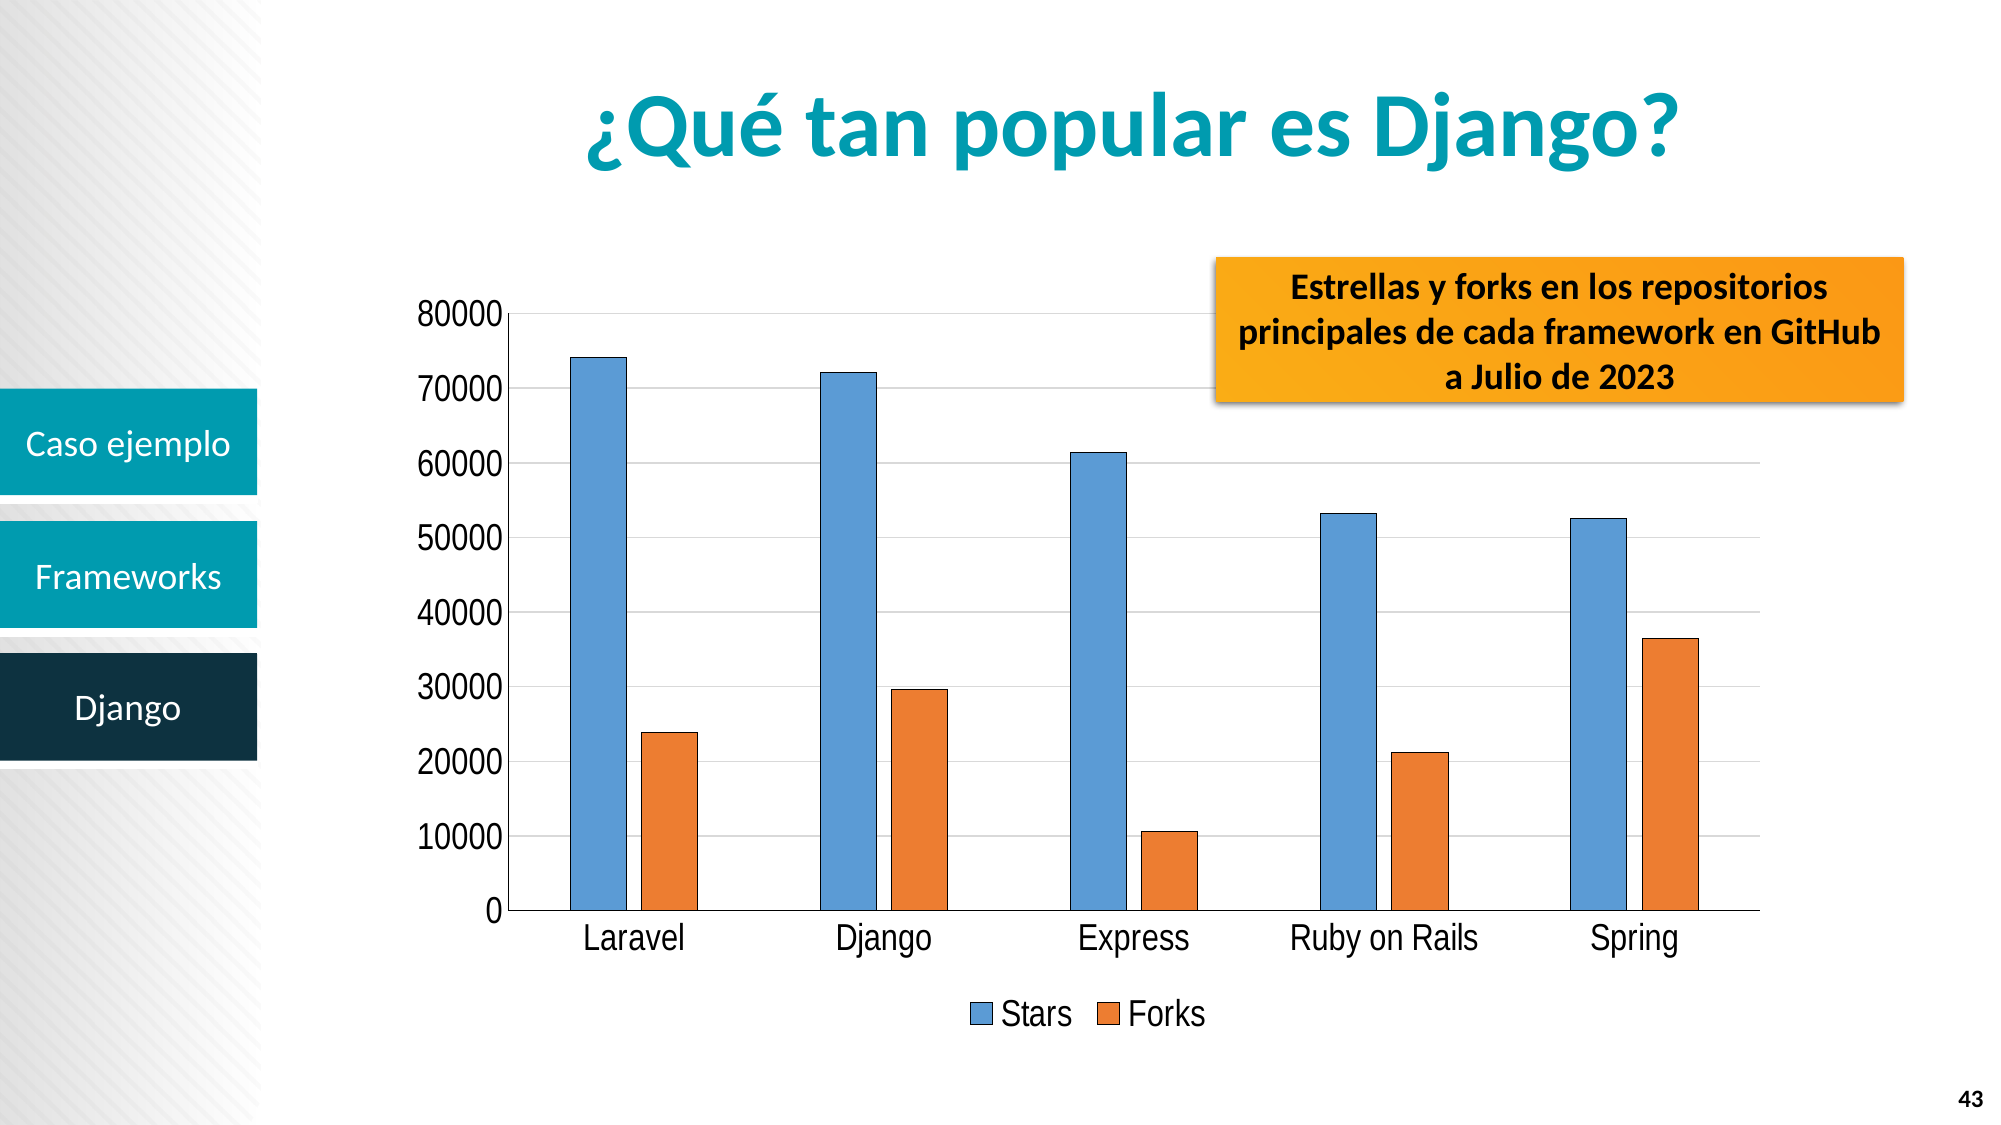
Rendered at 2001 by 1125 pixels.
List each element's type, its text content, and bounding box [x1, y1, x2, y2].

text_box Estrellas y forks en los repositorios principales de cada framework en GitHub a Julio de 2023 [1216, 257, 1904, 402]
slide_number 43 [1921, 1072, 2000, 1124]
title ¿Qué tan popular es Django? [340, 36, 1927, 204]
text_box Django [0, 653, 257, 758]
chart [388, 276, 1788, 1043]
